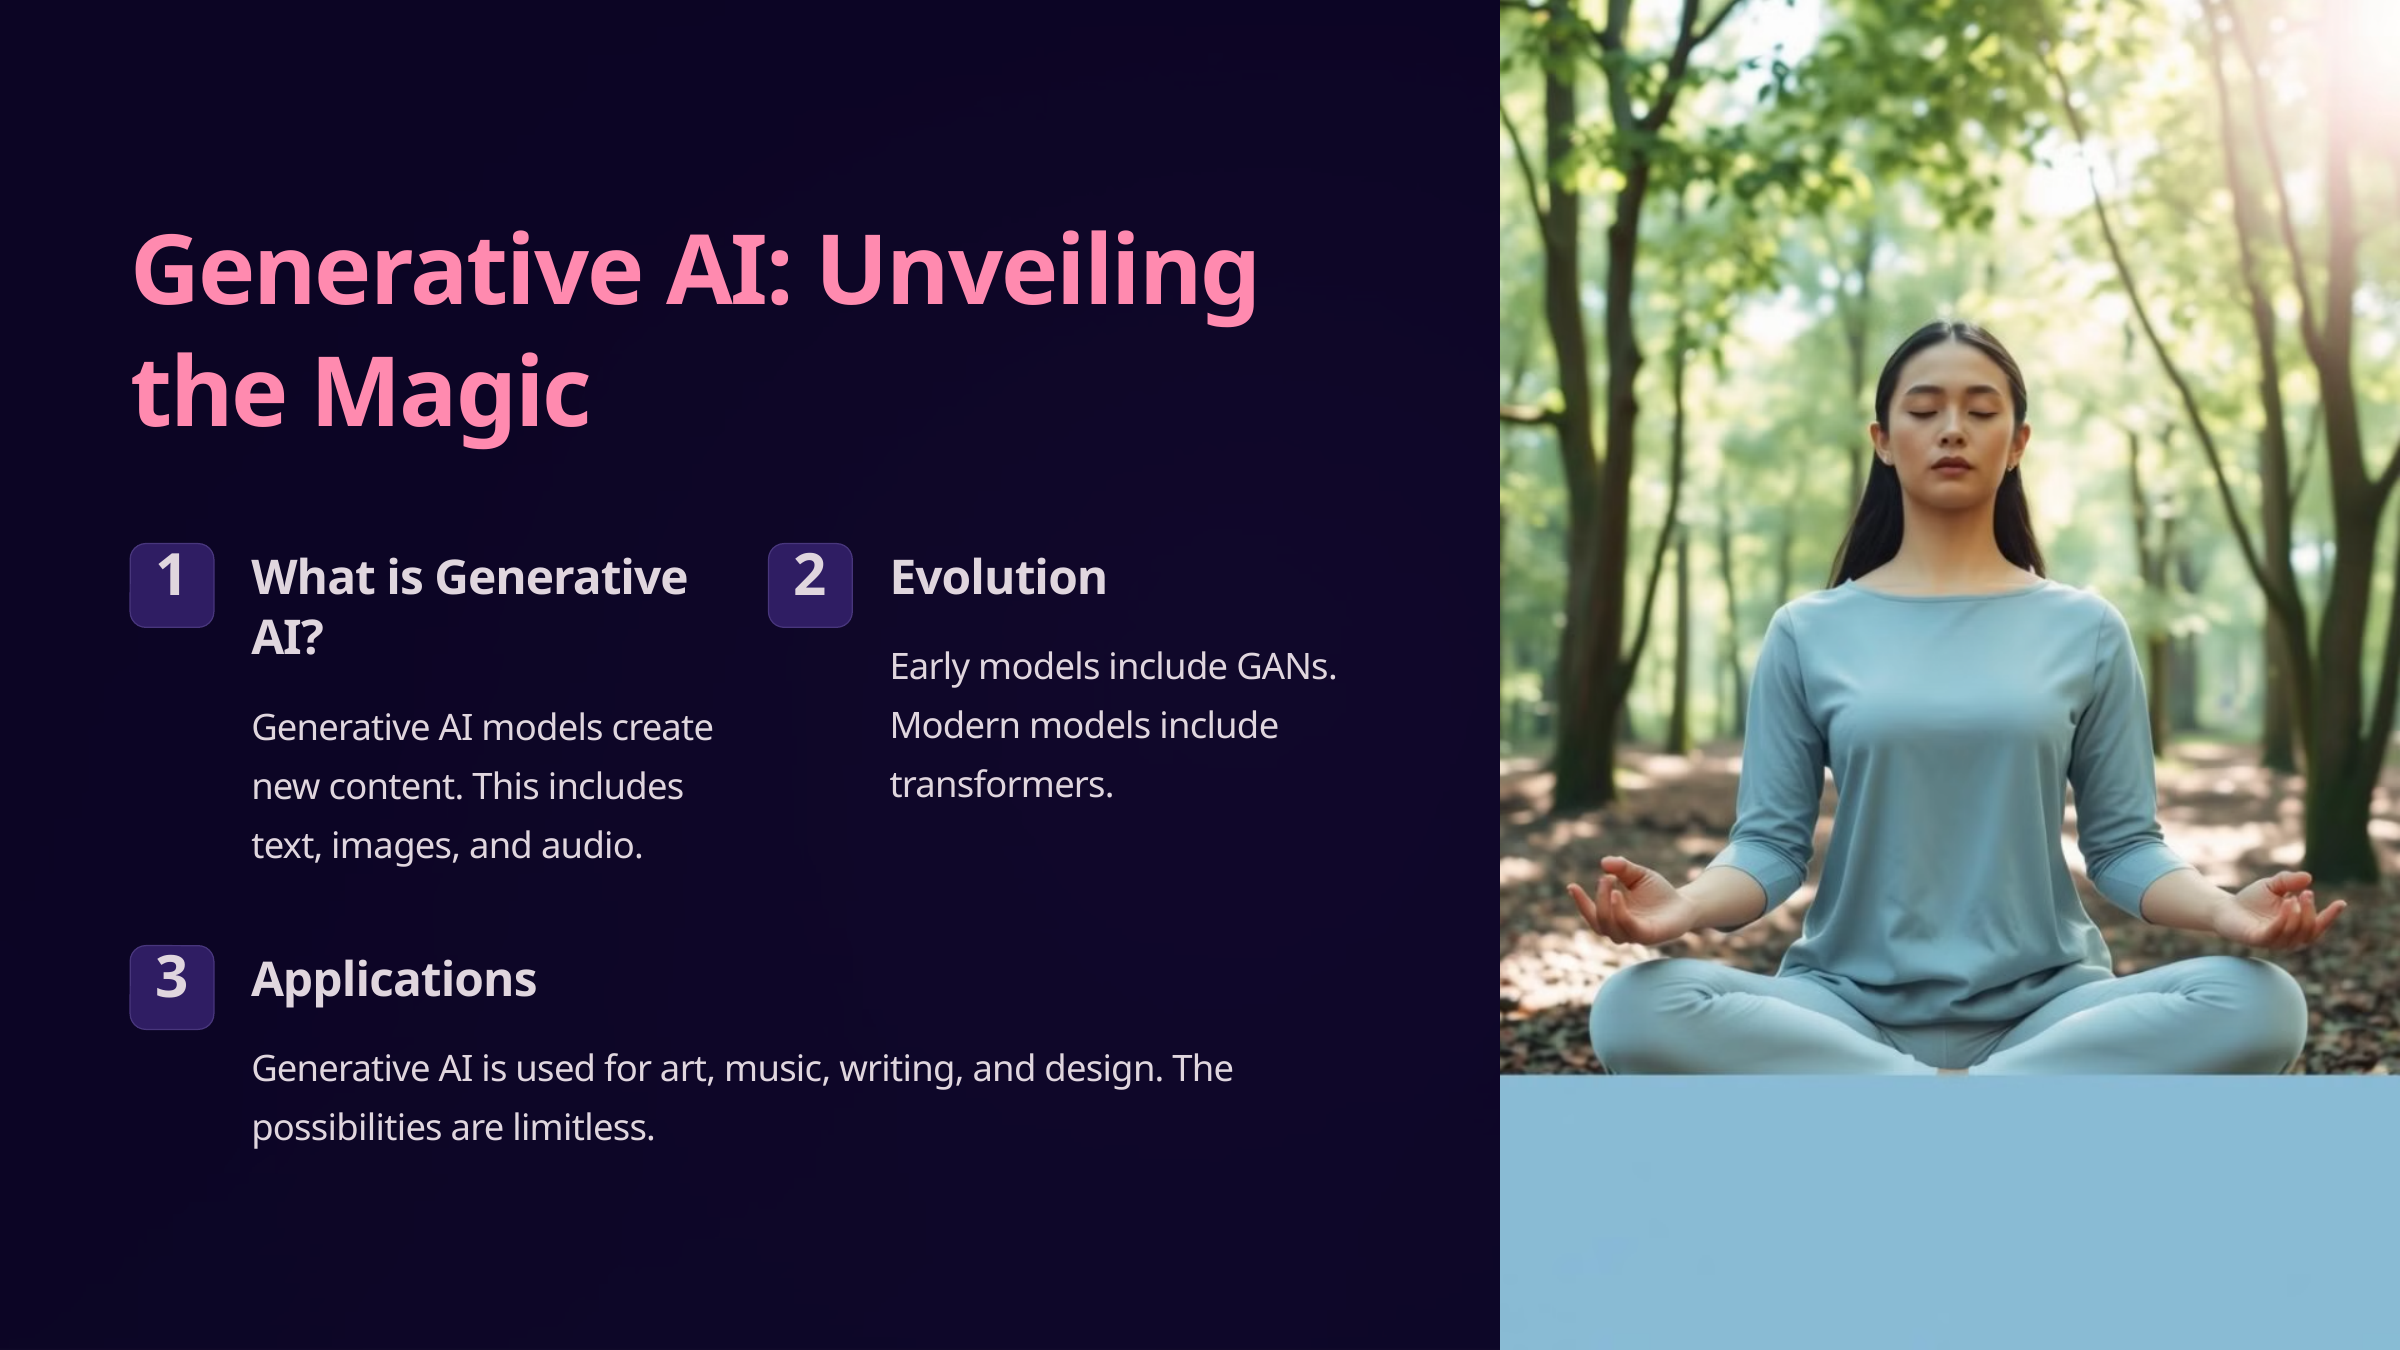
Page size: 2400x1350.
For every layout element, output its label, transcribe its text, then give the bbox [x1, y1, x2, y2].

text_box Generative AI is used for art, music, writing, and design. The possibilities are limitless. [251, 1029, 1370, 1149]
text_box [130, 543, 214, 628]
text_box [130, 945, 214, 1030]
text_box Early models include GANs. Modern models include transformers. [889, 626, 1370, 806]
text_box 1 [142, 548, 202, 623]
text_box Evolution [889, 543, 1370, 605]
text_box 2 [781, 548, 840, 623]
text_box Applications [251, 945, 740, 1007]
text_box 3 [142, 950, 202, 1025]
picture [1499, 0, 2400, 1350]
text_box [768, 543, 853, 628]
text_box Generative AI models create new content. This includes text, images, and audio. [251, 687, 732, 867]
text_box What is Generative AI? [251, 543, 732, 666]
text_box Generative AI: Unveiling the Magic [130, 201, 1370, 446]
